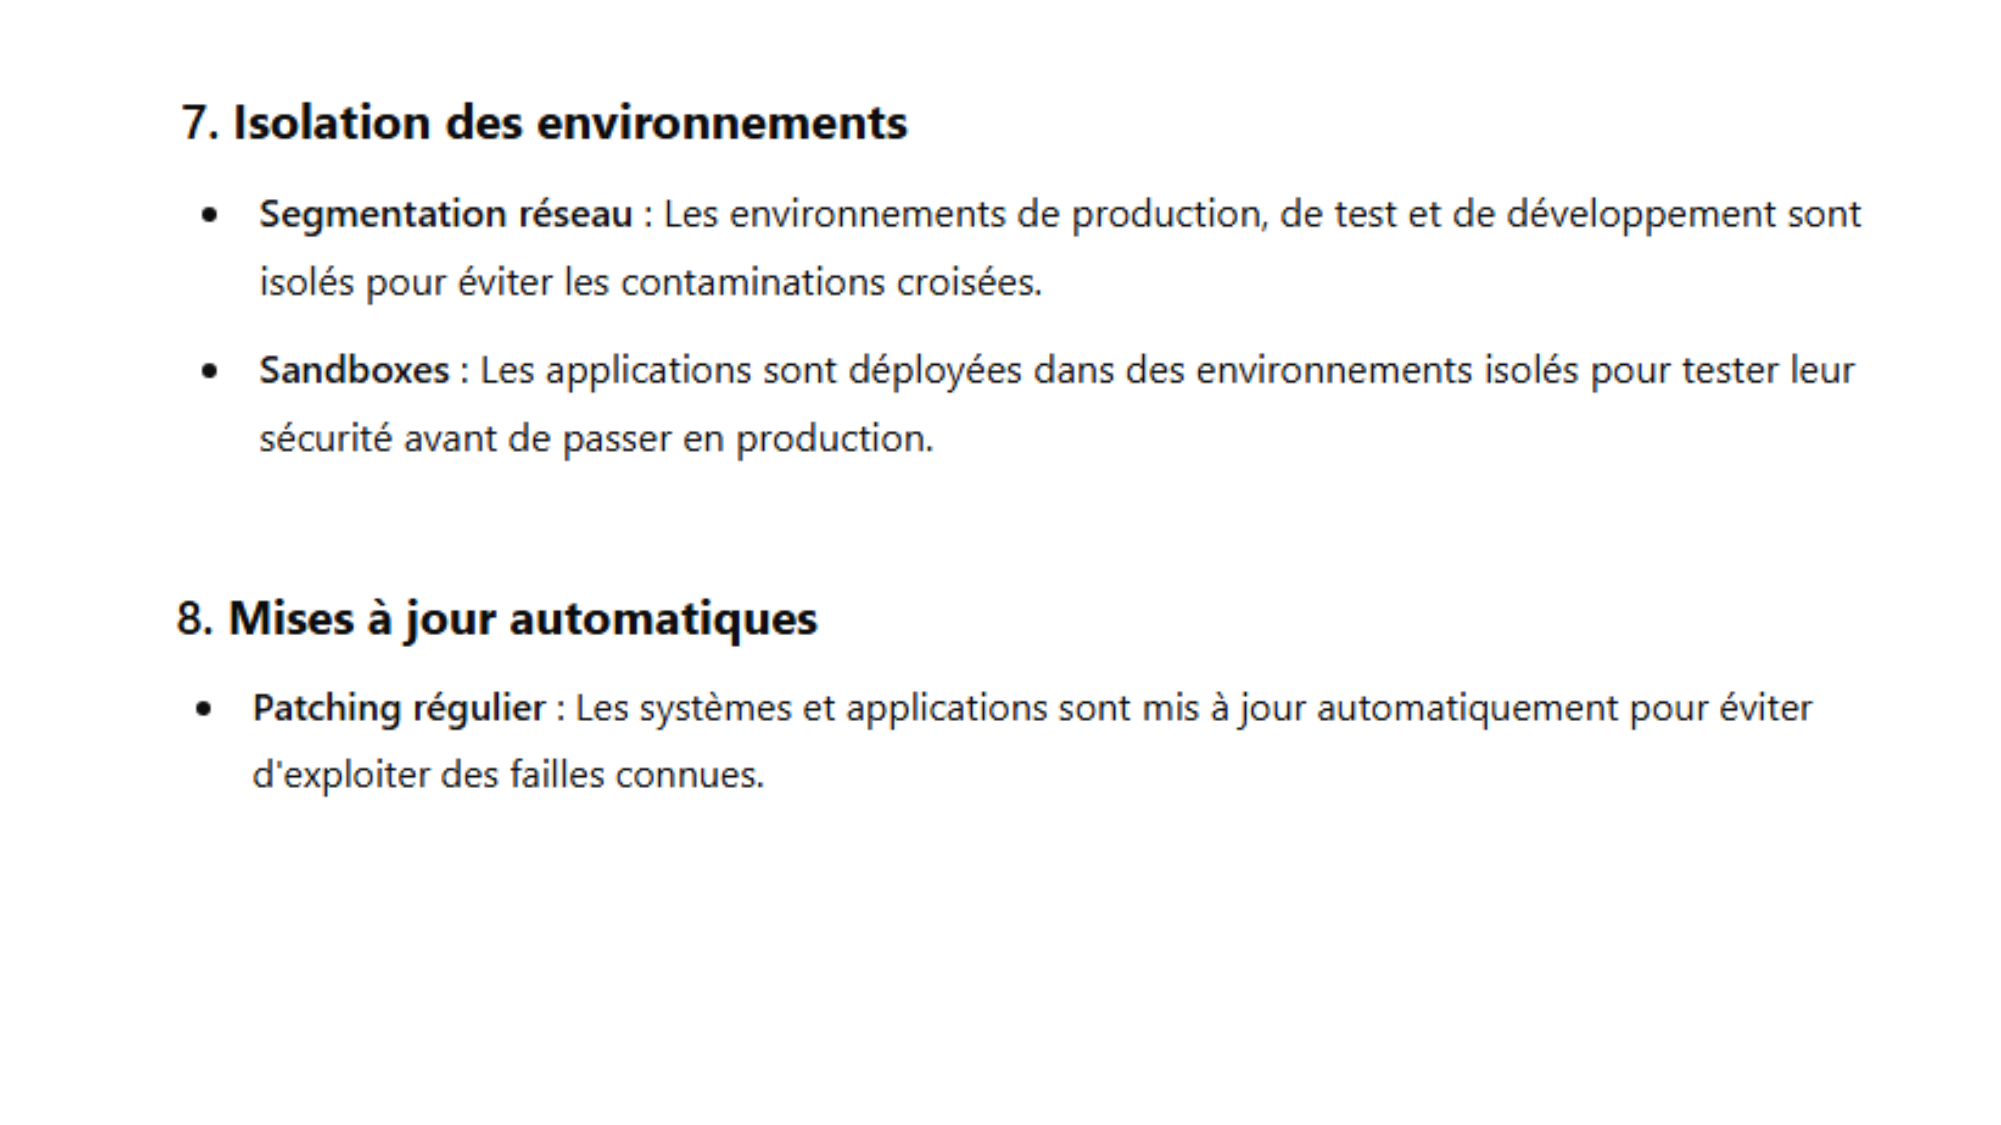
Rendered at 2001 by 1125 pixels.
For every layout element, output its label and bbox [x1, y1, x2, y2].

picture [137, 59, 1920, 508]
picture [166, 561, 1919, 850]
